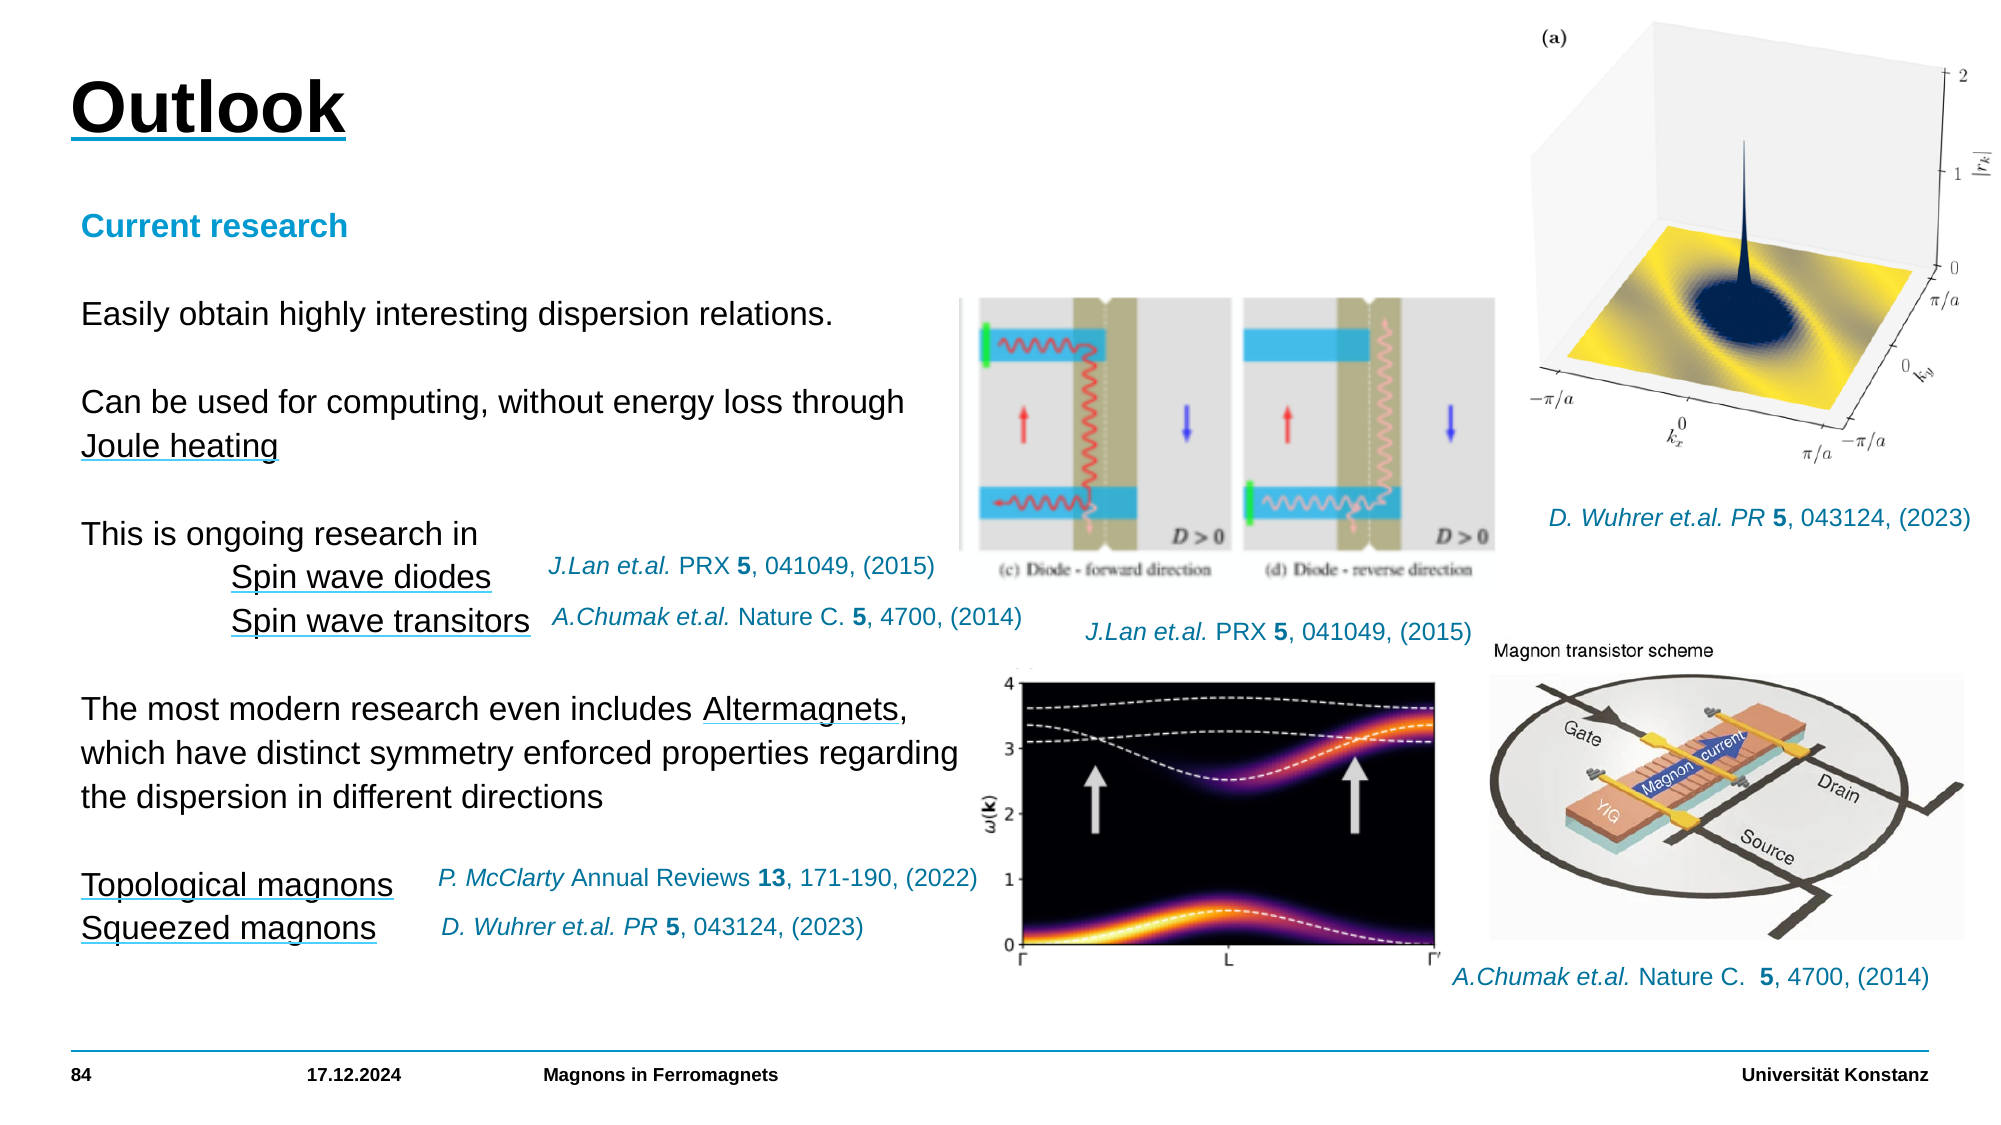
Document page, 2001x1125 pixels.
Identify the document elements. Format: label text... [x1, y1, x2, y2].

picture [958, 5, 2000, 591]
footer Magnons in Ferromagnets [543, 1058, 1489, 1094]
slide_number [306, 1058, 512, 1094]
slide_number 84 [70, 1058, 276, 1094]
text_box P. McClarty Annual Reviews 13, 171-190, (2022) [423, 854, 972, 899]
picture [977, 667, 1454, 982]
title Outlook [70, 66, 1457, 268]
text_box J.Lan et.al. PRX 5, 041049, (2015) [1070, 607, 1488, 653]
text_box J.Lan et.al. PRX 5, 041049, (2015) [533, 541, 951, 587]
text_box D. Wuhrer et.al. PR 5, 043124, (2023) [1534, 493, 1987, 539]
text_box A.Chumak et.al. Nature C. 5, 4700, (2014) [537, 593, 1038, 639]
list Current research Easily obtain highly interesting dispersion relations. Can be used for computing, without energy loss through Joule heating This is ongoing research in Spin wave diodes Spin wave transitors The most modern research even includes Altermagnets, which have distinct symmetry enforced properties regarding the dispersion in different directions Topological magnons Squeezed magnons [80, 200, 995, 874]
text_box A.Chumak et.al. Nature C. 5, 4700, (2014) [1438, 953, 1946, 998]
picture [1472, 636, 1980, 948]
text_box D. Wuhrer et.al. PR 5, 043124, (2023) [426, 903, 880, 949]
